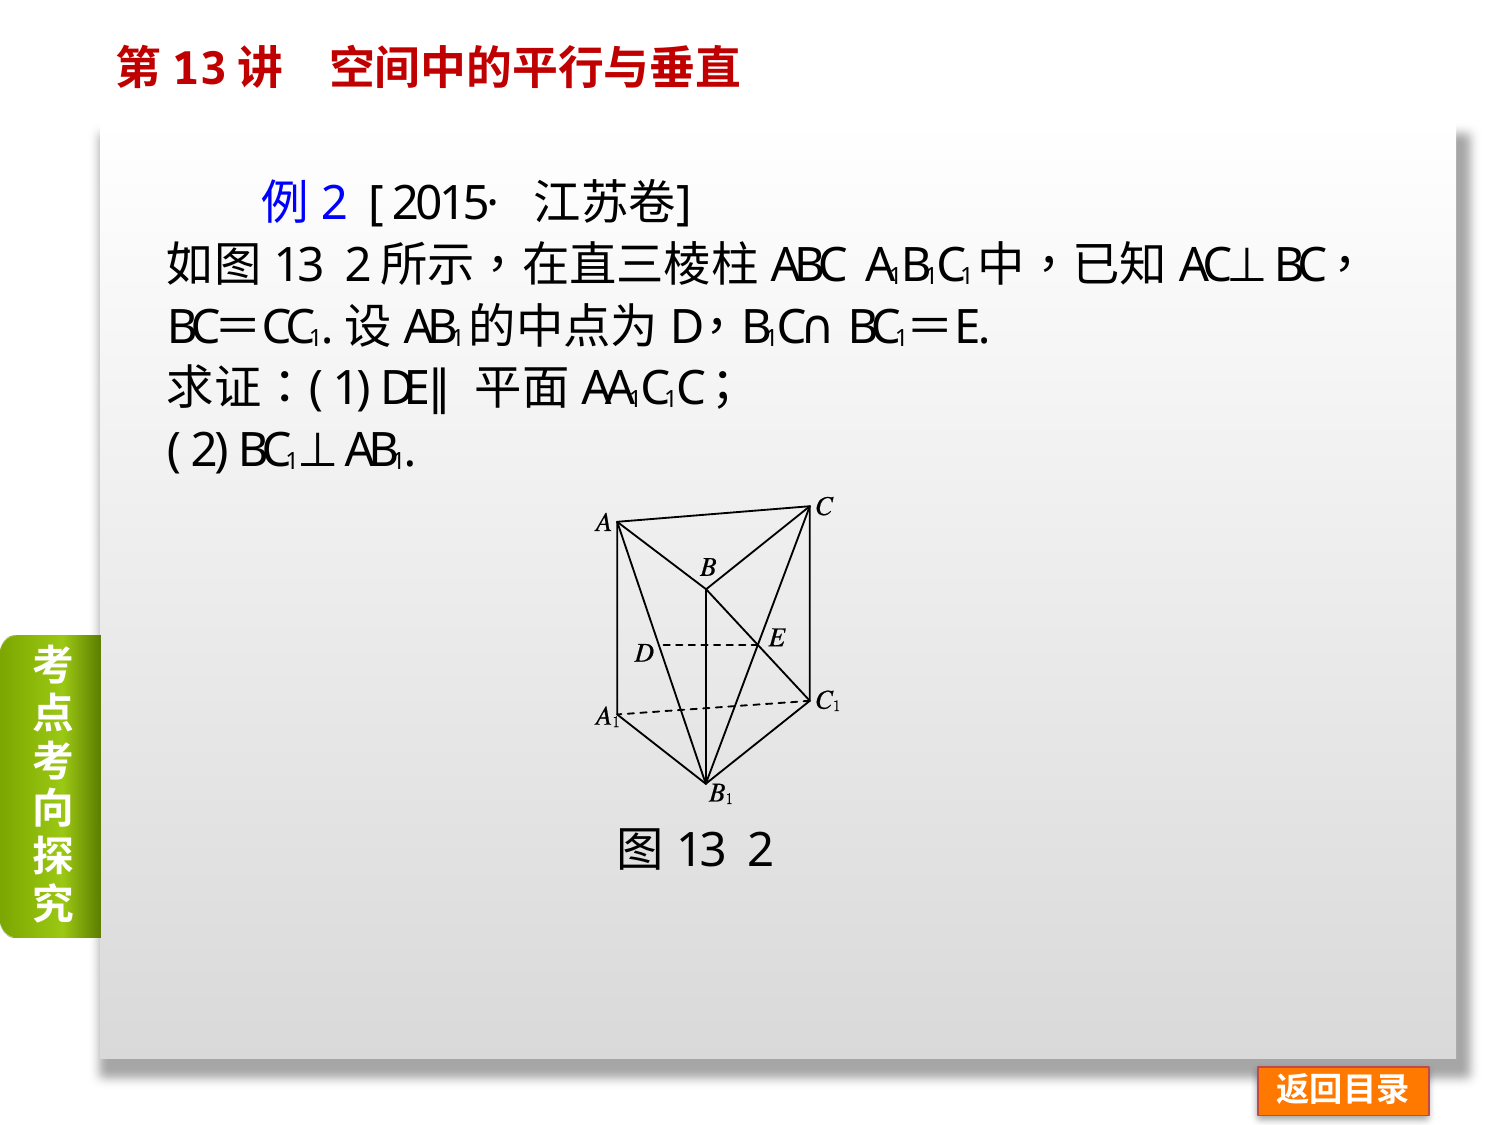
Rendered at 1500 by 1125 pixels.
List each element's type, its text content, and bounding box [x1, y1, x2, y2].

picture [0, 635, 101, 939]
title 第13讲 空间中的平行与垂直 [100, 27, 1199, 106]
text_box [166, 172, 1351, 970]
text_box 返回目录 [1257, 1066, 1430, 1116]
